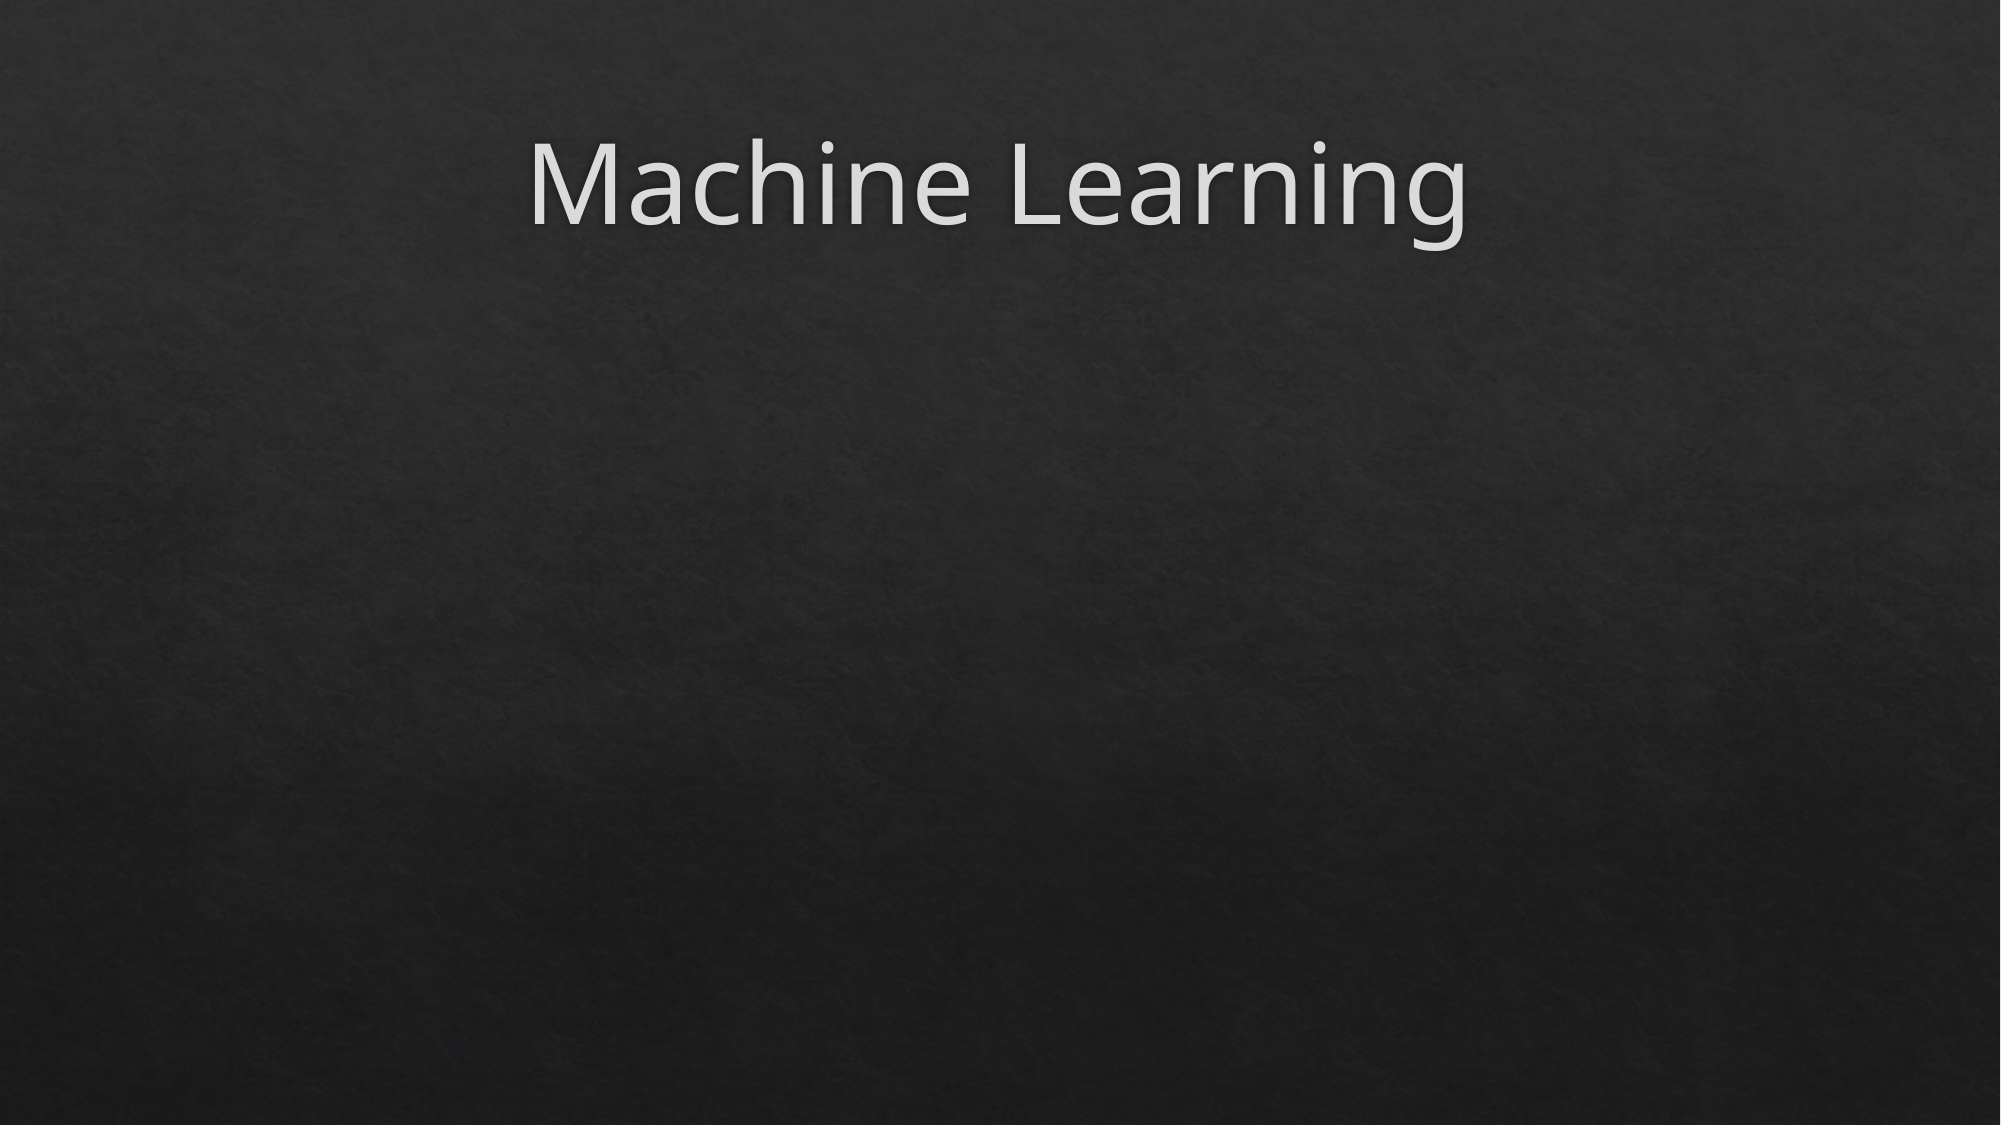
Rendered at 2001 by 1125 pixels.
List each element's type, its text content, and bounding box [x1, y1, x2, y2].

title Machine Learning [149, 99, 1849, 260]
